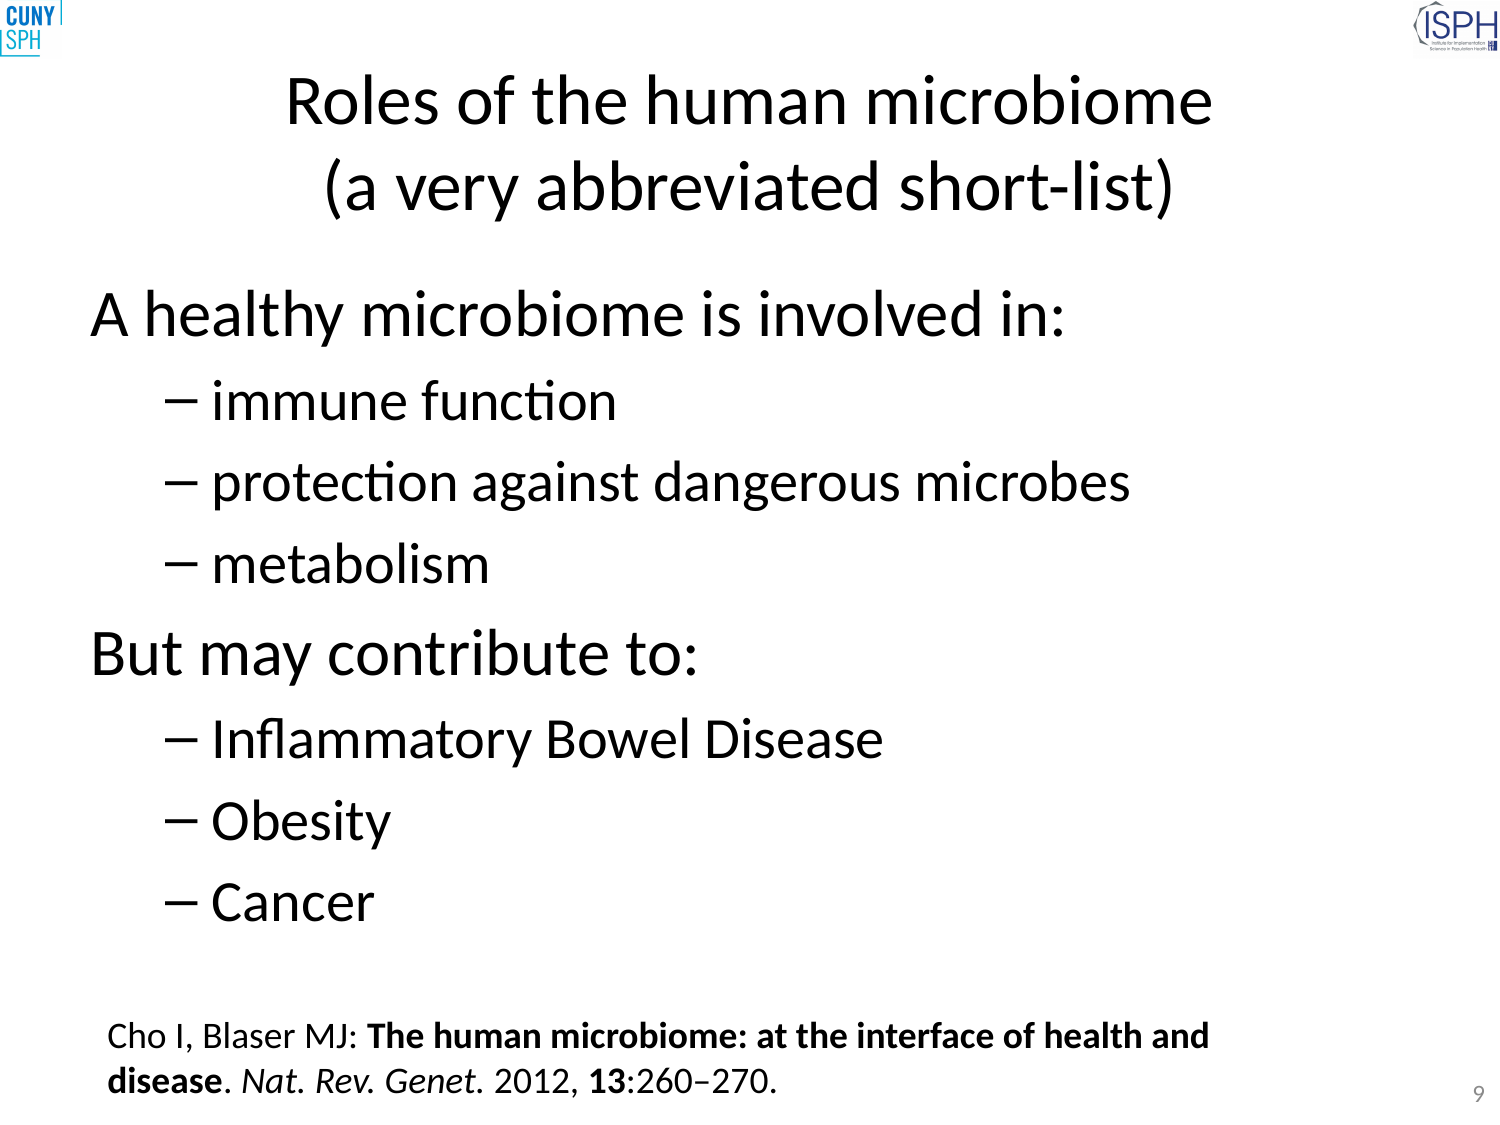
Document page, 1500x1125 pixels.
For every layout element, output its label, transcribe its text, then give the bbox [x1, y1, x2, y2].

text_box Cho I, Blaser MJ: The human microbiome: at the interface of health and disease. Nat. Rev. Genet. 2012, 13:260–270. [92, 1003, 1342, 1109]
list A healthy microbiome is involved in: immune function protection against dangerous microbes metabolism But may contribute to: Inflammatory Bowel Disease Obesity Cancer [75, 262, 1425, 1005]
slide_number 9 [1149, 1062, 1500, 1123]
picture [1413, 1, 1500, 59]
picture [0, 0, 62, 59]
title Roles of the human microbiome (a very abbreviated short-list) [75, 45, 1425, 233]
